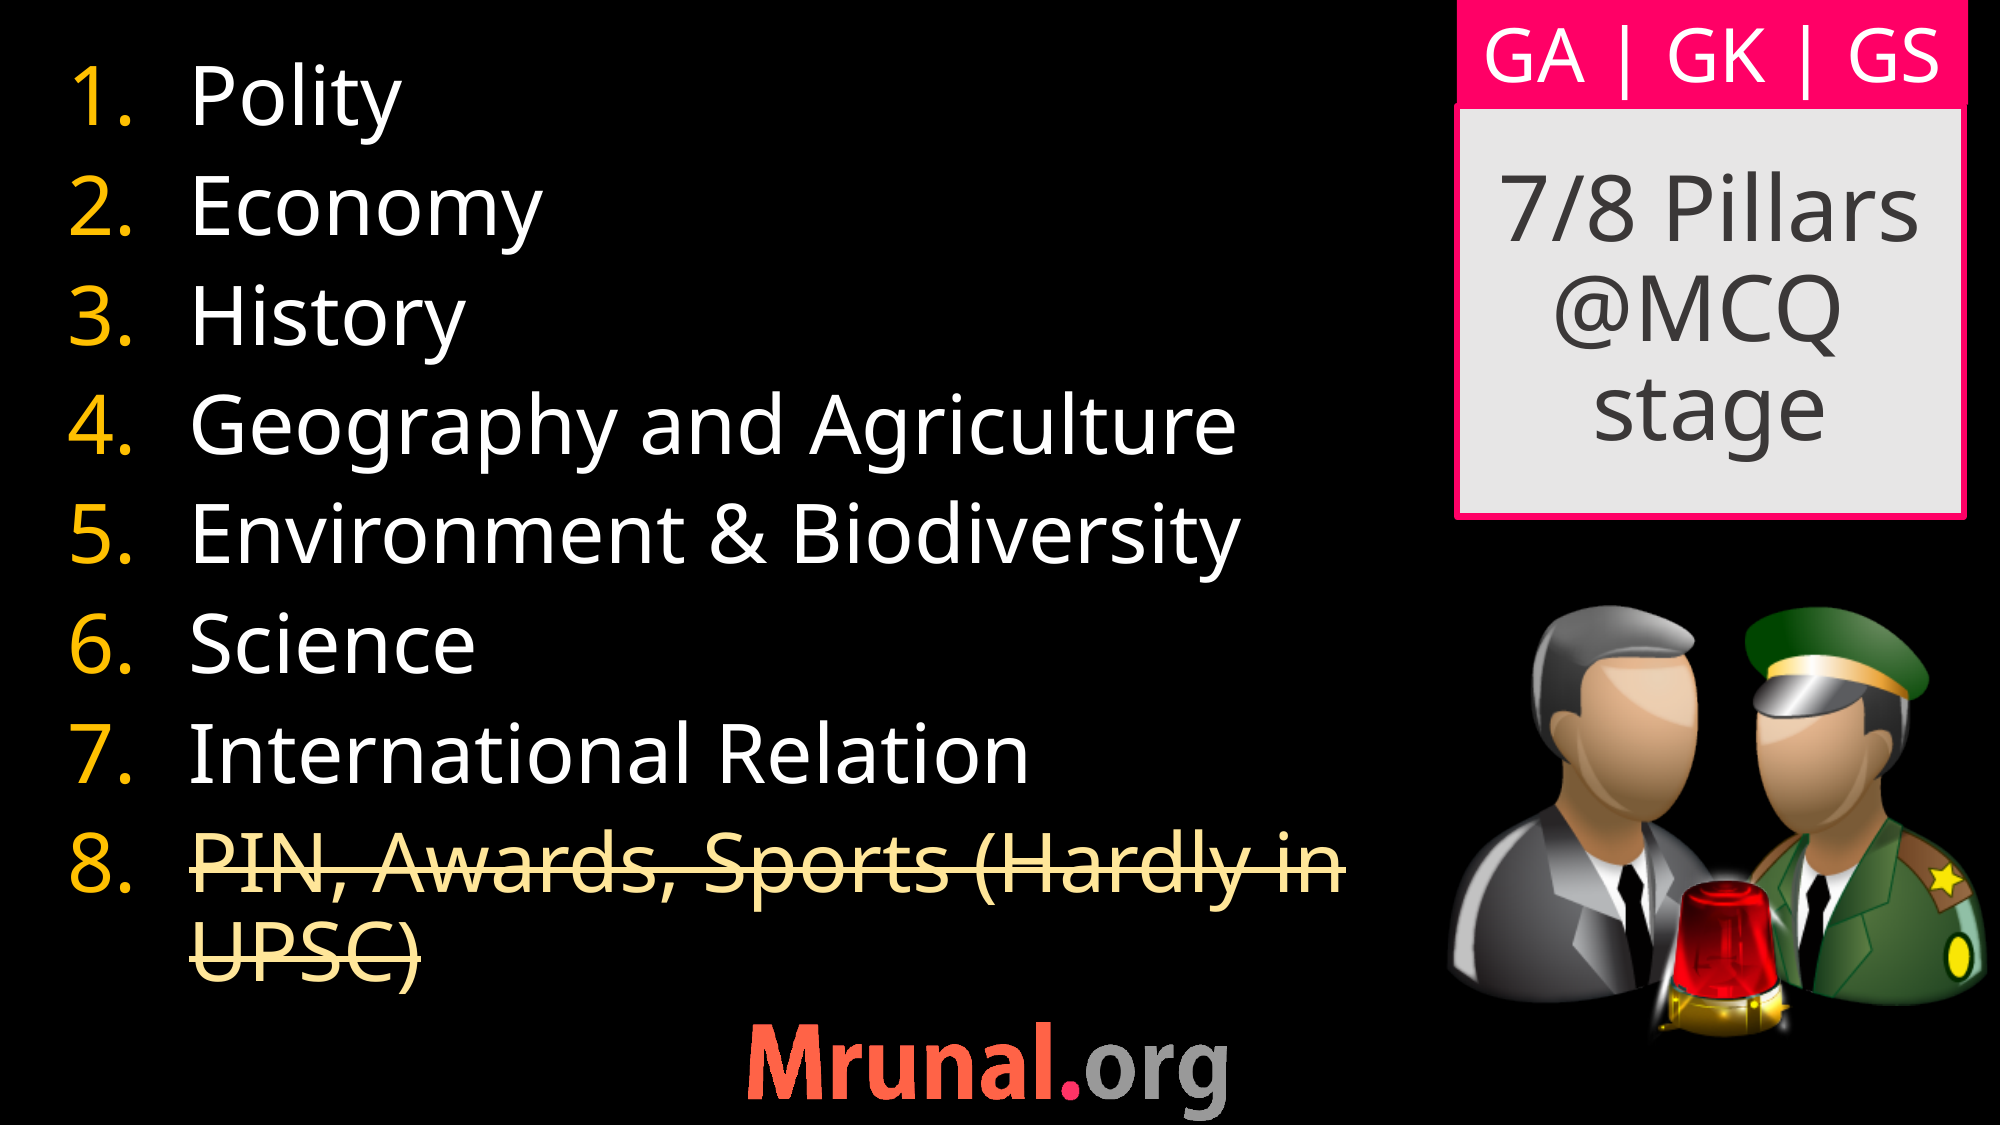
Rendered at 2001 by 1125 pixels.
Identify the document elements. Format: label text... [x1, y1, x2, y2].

title 7/8 Pillars @MCQ stage [1454, 103, 1967, 520]
picture [1447, 605, 2001, 1063]
list Polity Economy History Geography and Agriculture Environment & Biodiversity Science International Relation PIN, Awards, Sports (Hardly in UPSC) [52, 47, 1447, 1014]
picture [741, 1014, 1230, 1125]
